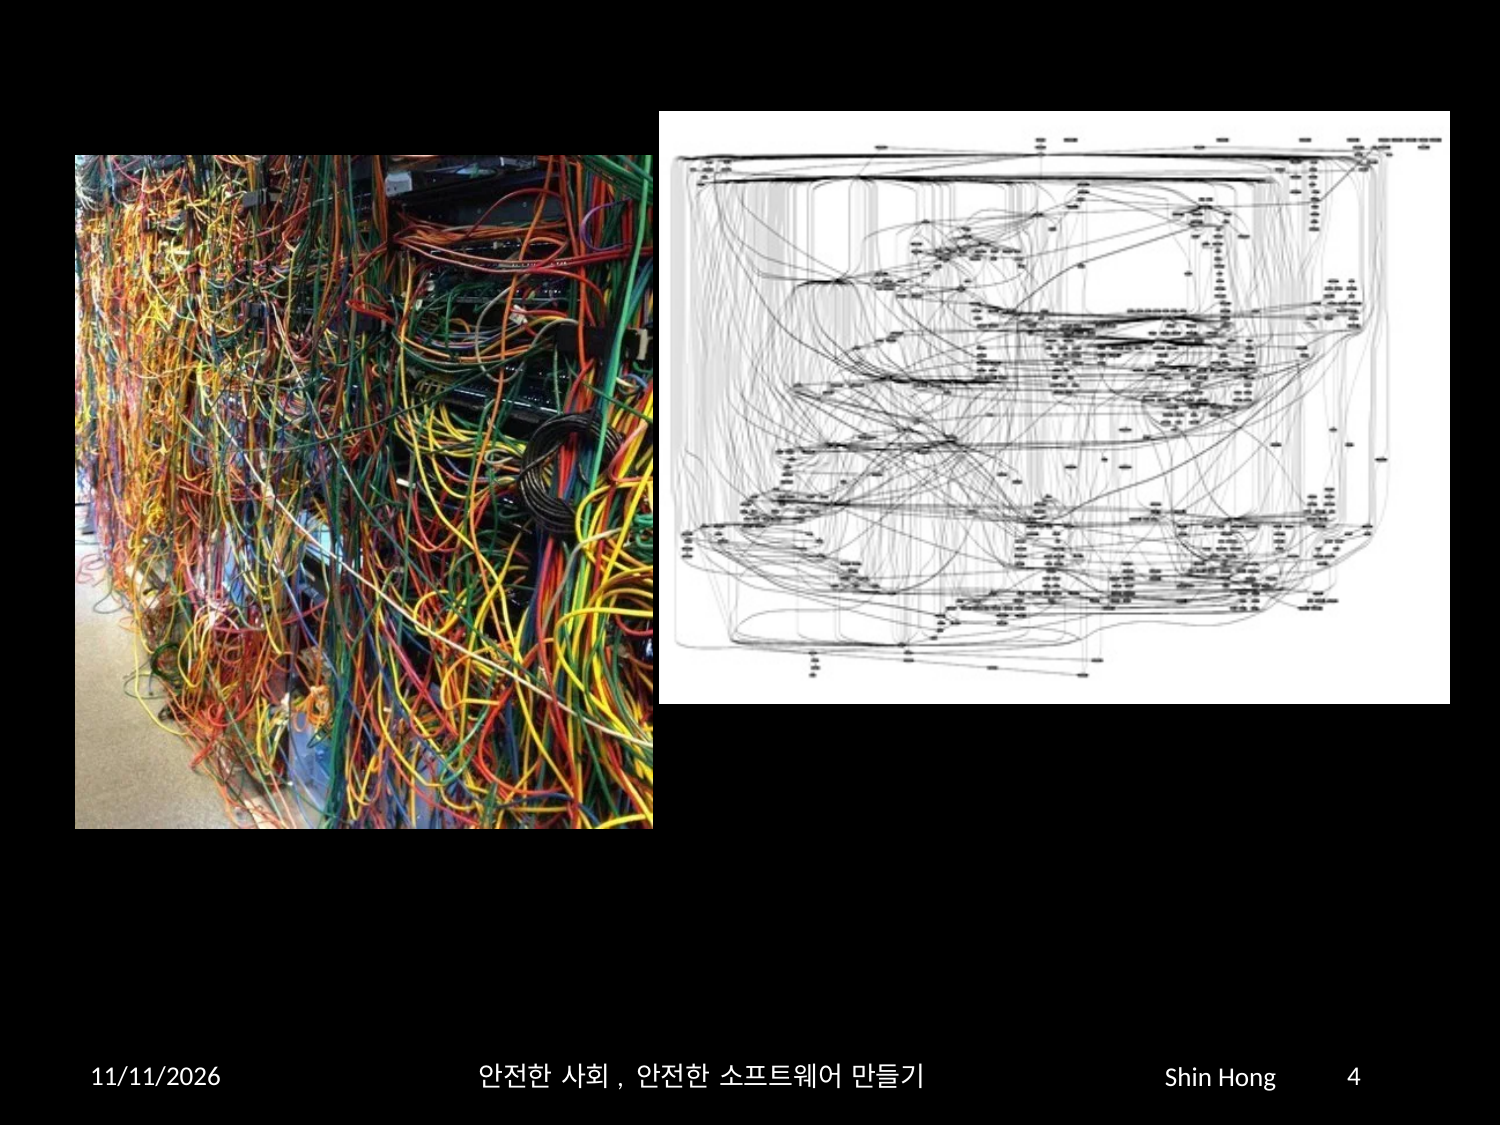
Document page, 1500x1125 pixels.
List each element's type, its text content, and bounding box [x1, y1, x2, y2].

picture [74, 155, 653, 829]
footer 안전한 사회, 안전한 소프트웨어 만들기 [260, 1045, 1144, 1106]
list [659, 111, 1450, 704]
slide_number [75, 1045, 249, 1105]
slide_number 4 [1300, 1045, 1376, 1105]
